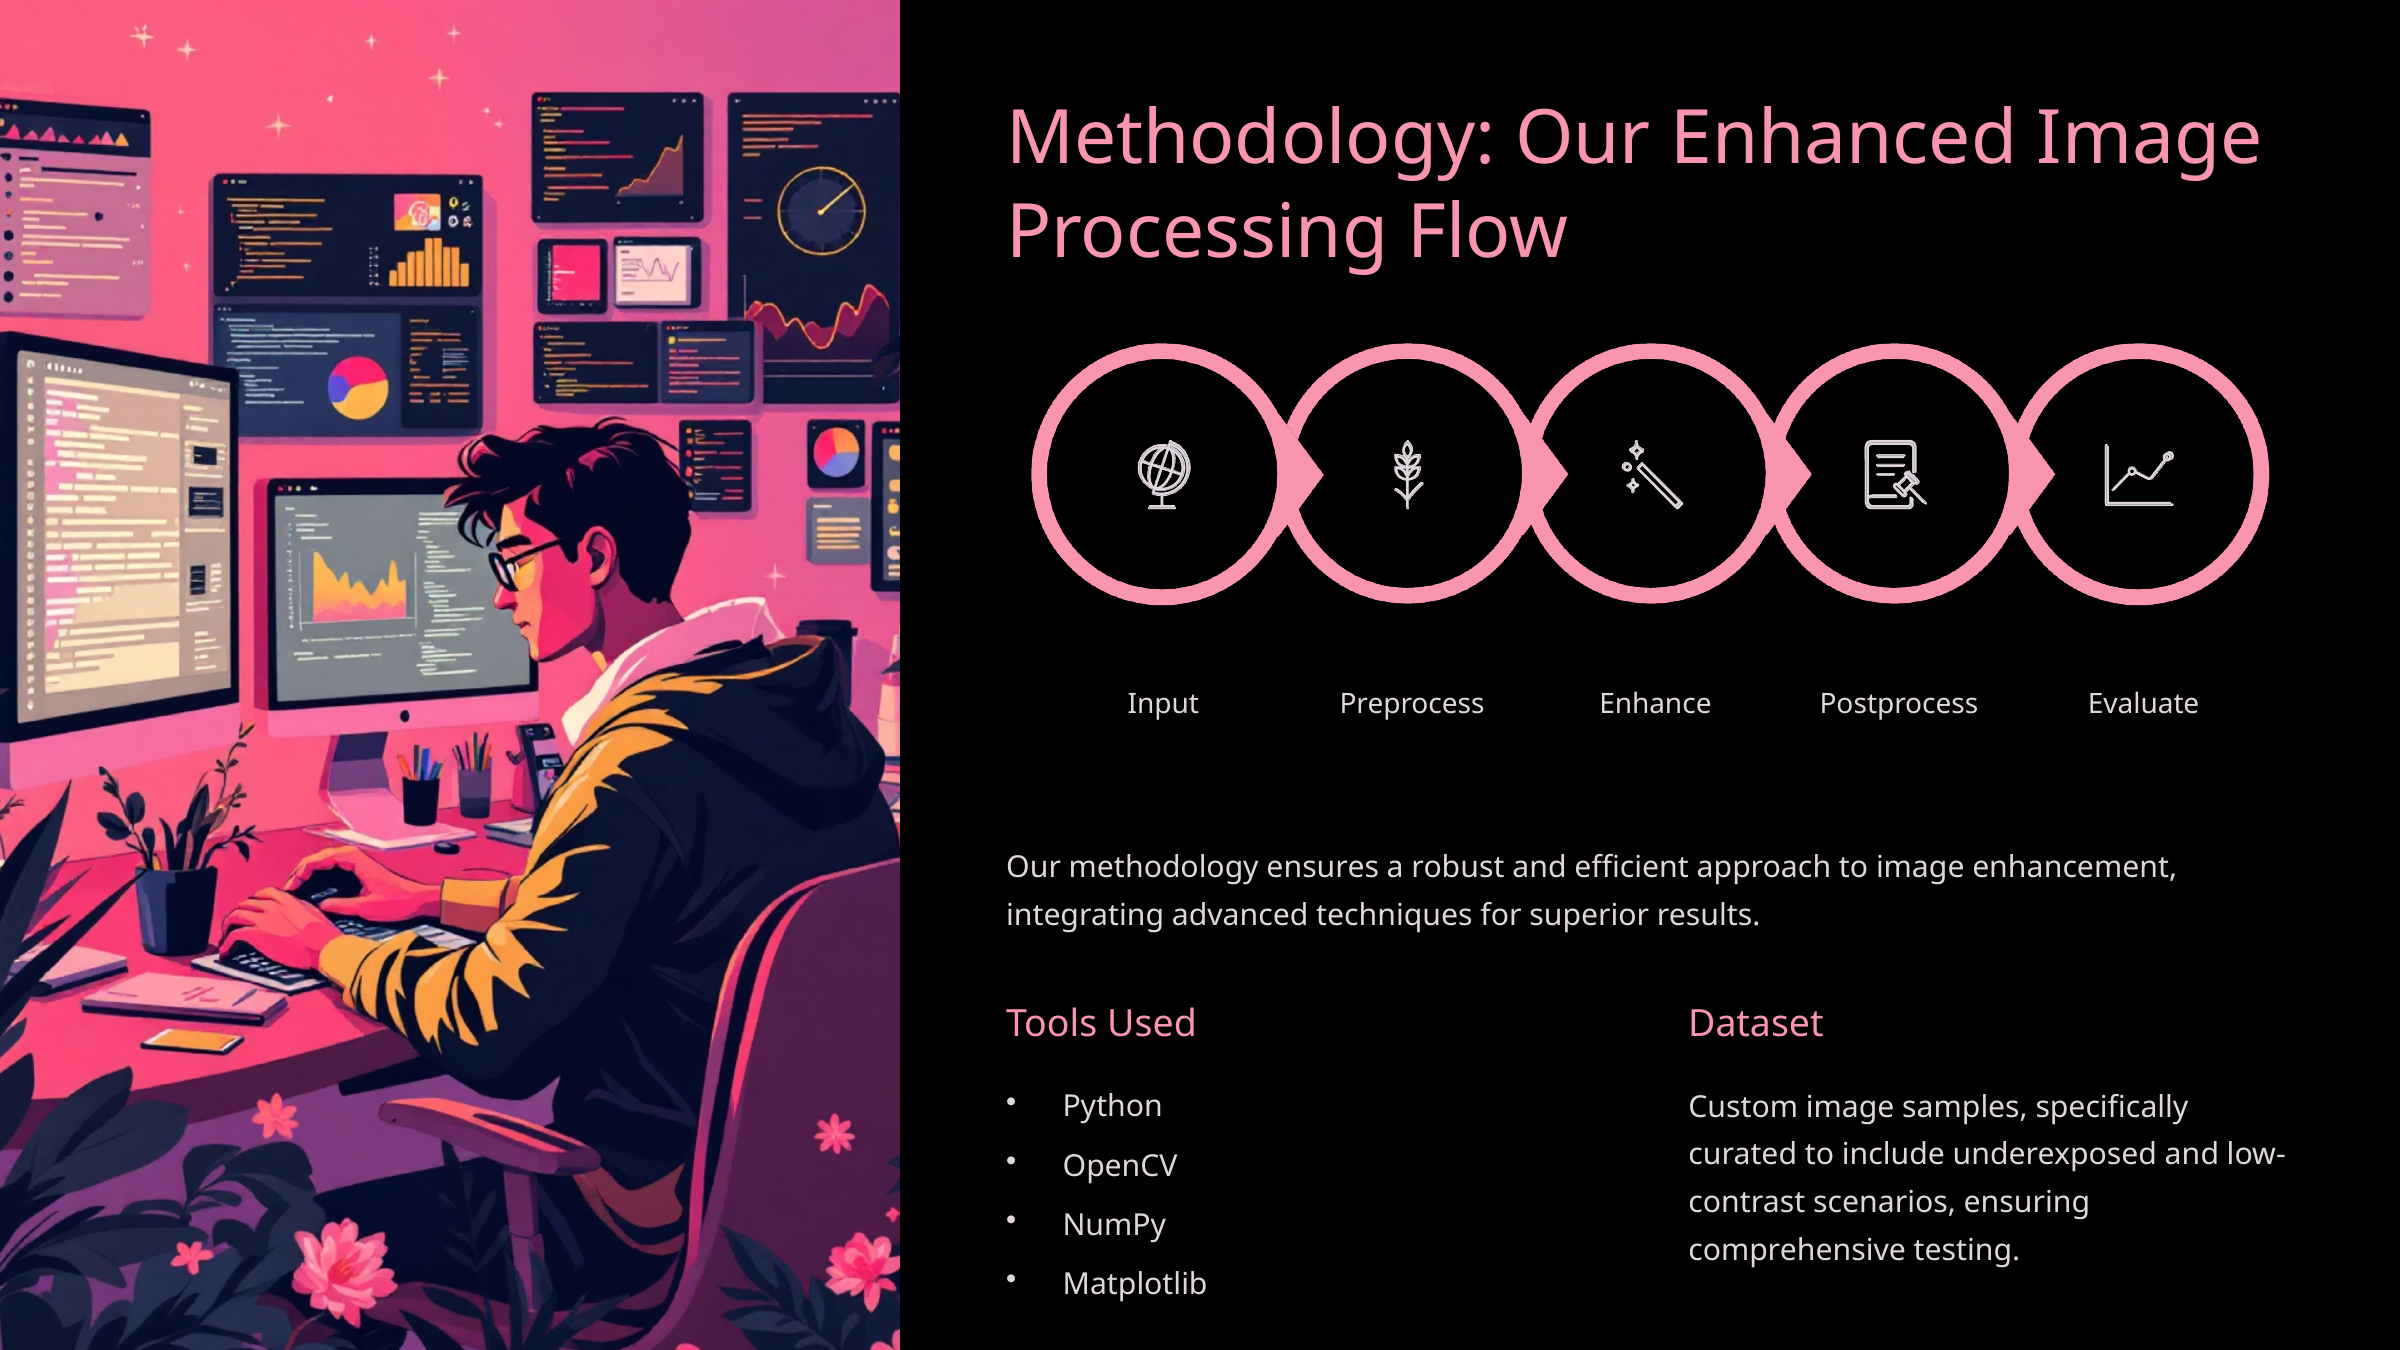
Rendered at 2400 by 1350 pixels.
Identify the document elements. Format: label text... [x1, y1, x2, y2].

text_box Matplotlib [1006, 1252, 1613, 1302]
text_box OpenCV [1006, 1134, 1613, 1183]
picture [0, 0, 900, 1350]
text_box Methodology: Our Enhanced Image Processing Flow [1006, 83, 2294, 274]
text_box Our methodology ensures a robust and efficient approach to image enhancement, integrating advanced techniques for superior results. [1006, 835, 2294, 933]
text_box Custom image samples, specifically curated to include underexposed and low-contrast scenarios, ensuring comprehensive testing. [1688, 1075, 2296, 1221]
text_box NumPy [1006, 1193, 1613, 1242]
picture [1006, 318, 2294, 802]
text_box Tools Used [1006, 997, 1386, 1045]
text_box Python [1006, 1075, 1613, 1124]
text_box Dataset [1688, 997, 2068, 1045]
